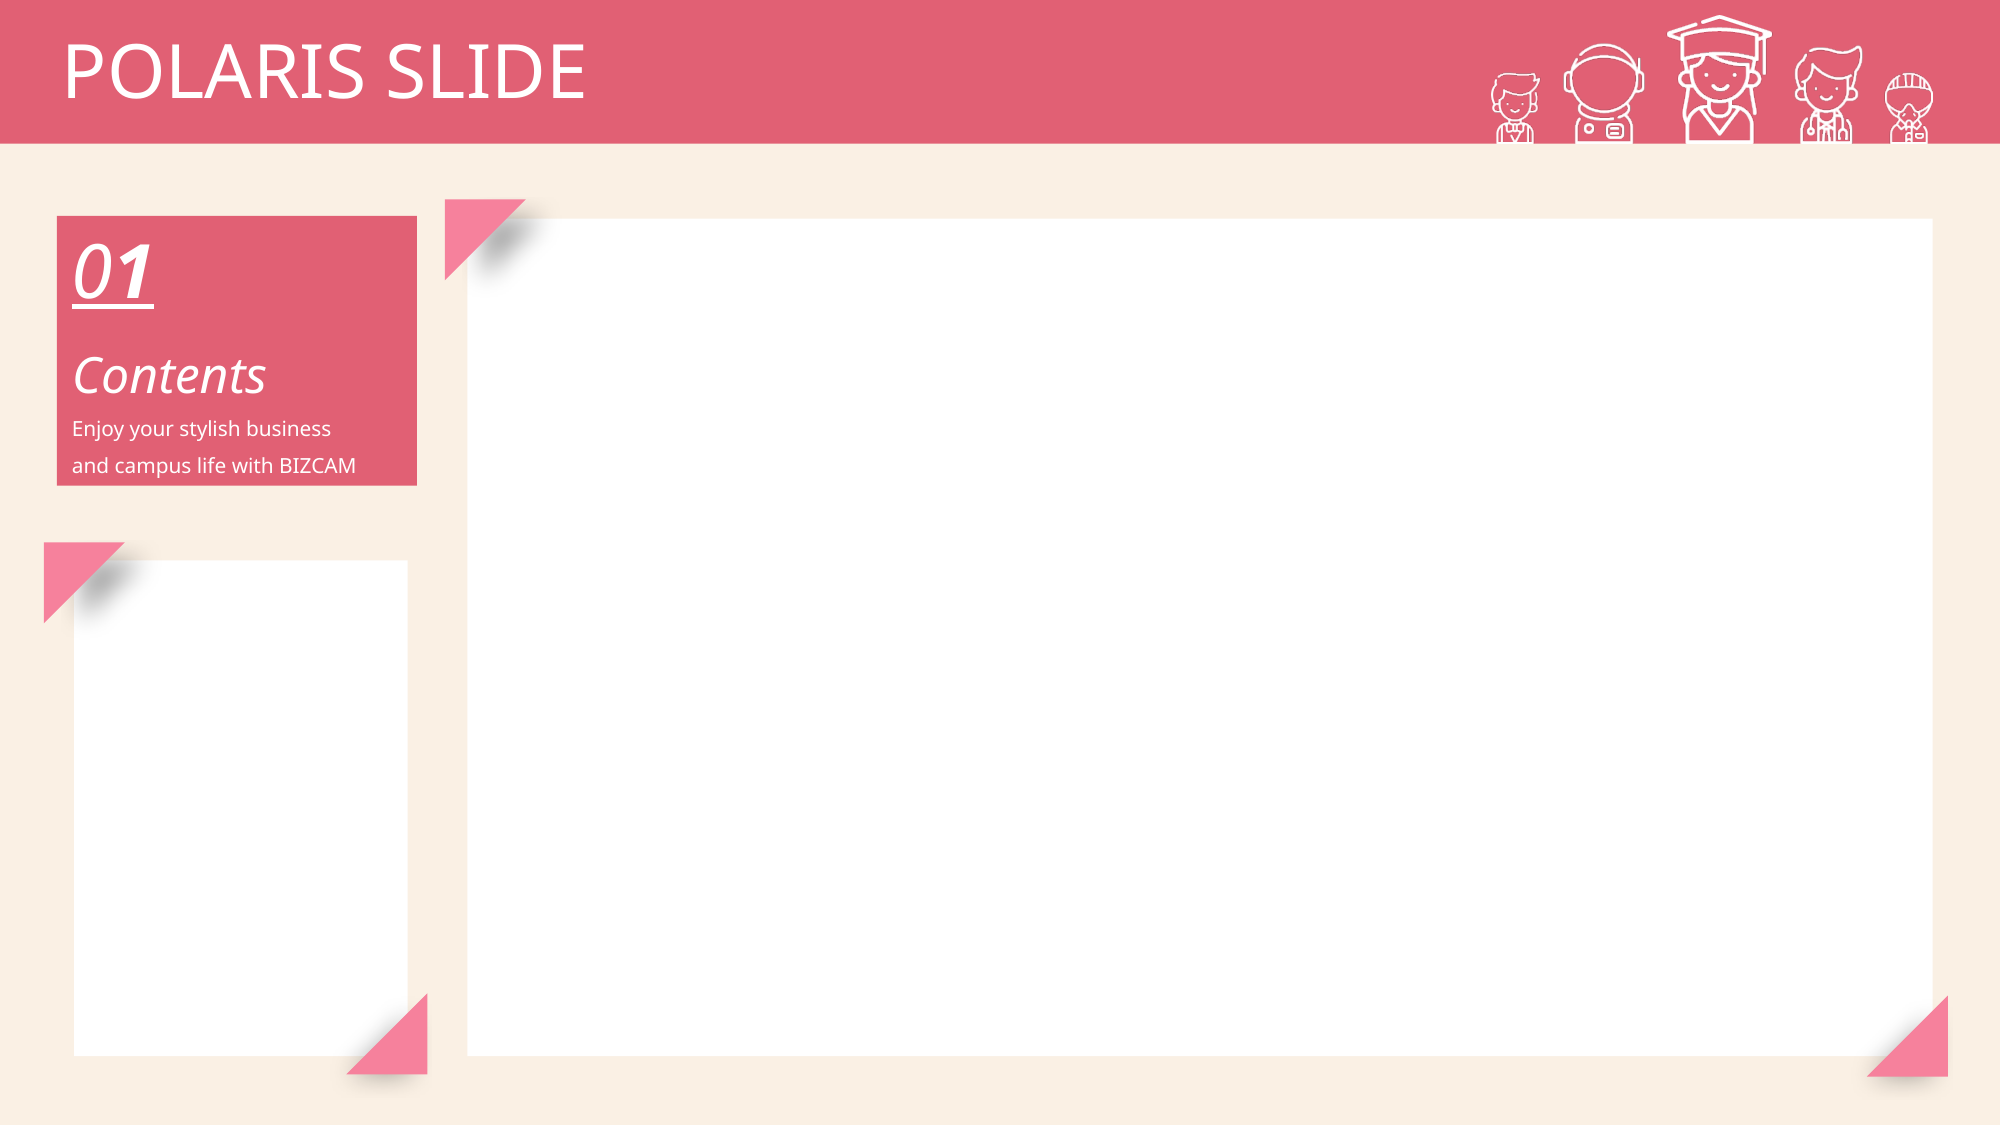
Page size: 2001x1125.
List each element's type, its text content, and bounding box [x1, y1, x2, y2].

text_box 01 Contents Enjoy your stylish business and campus life with BIZCAM [56, 215, 417, 486]
text_box [73, 559, 409, 1057]
picture [1491, 15, 1933, 144]
text_box [343, 990, 429, 1076]
text_box POLARIS SLIDE [46, 16, 1060, 122]
text_box [1864, 993, 1949, 1078]
text_box [466, 218, 1934, 1057]
text_box [42, 541, 128, 626]
text_box [443, 198, 529, 283]
text_box [0, 0, 2000, 145]
